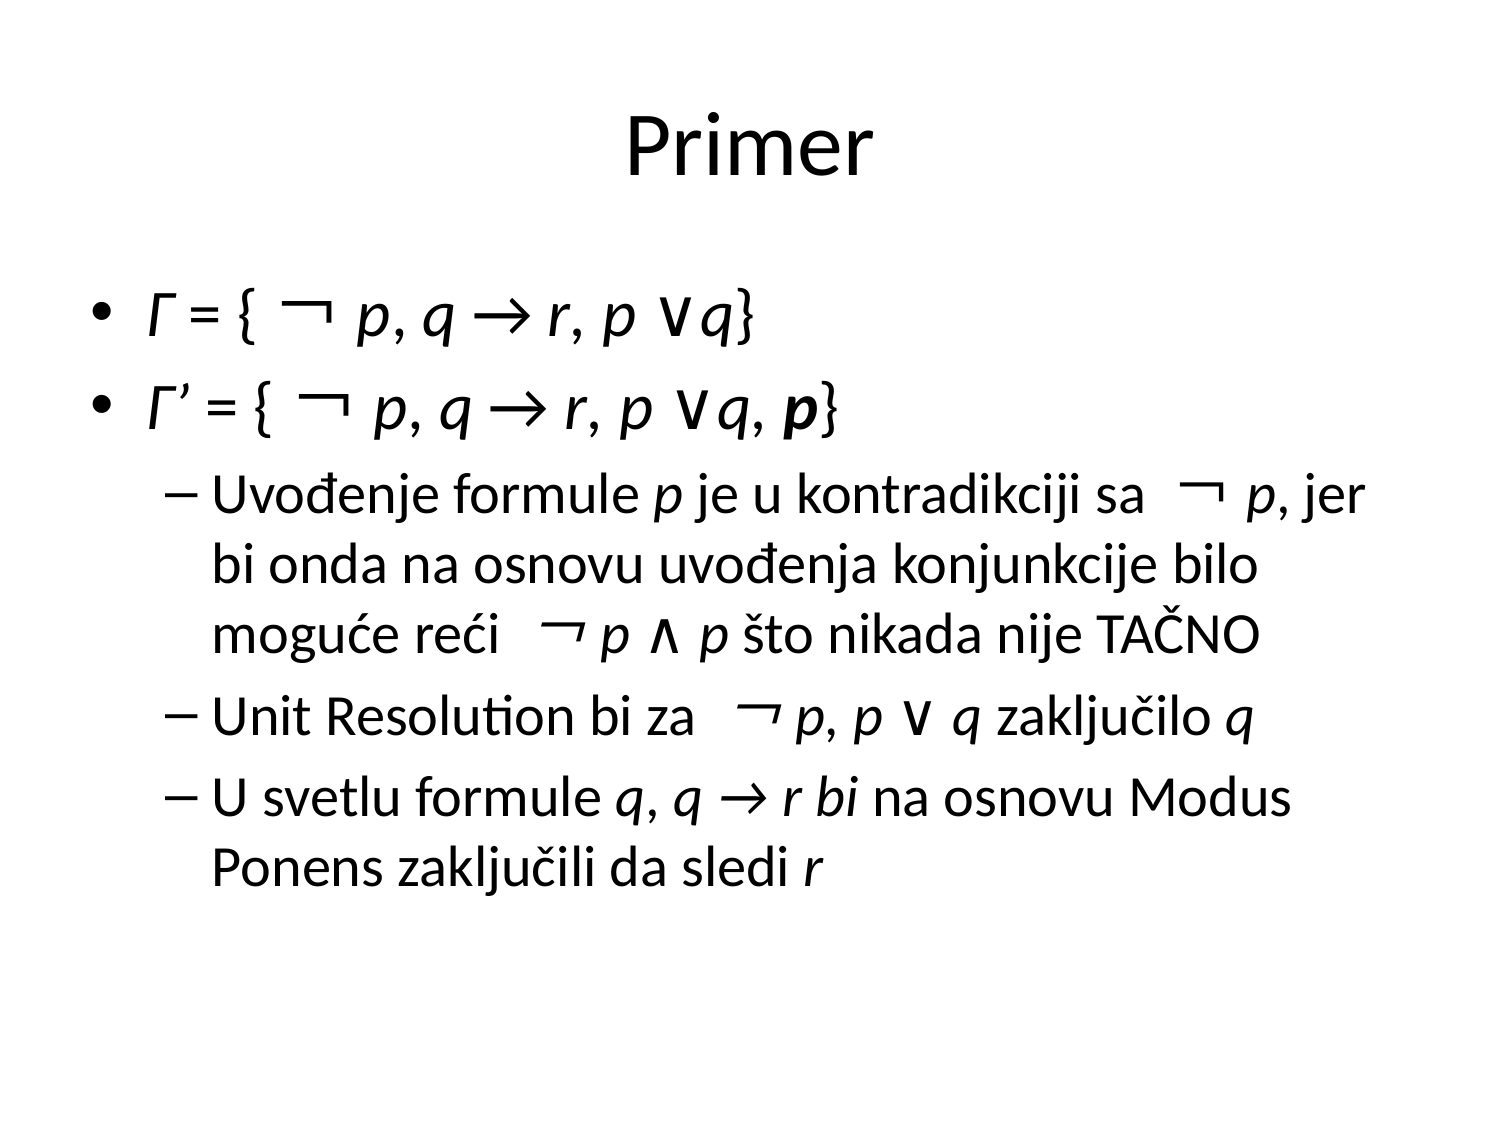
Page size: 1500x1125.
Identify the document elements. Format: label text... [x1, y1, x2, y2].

list Γ = {￢p, q → r, p ∨q} Γ’ = {￢p, q → r, p ∨q, p} Uvođenje formule p je u kontradikciji sa ￢p, jer bi onda na osnovu uvođenja konjunkcije bilo moguće reći ￢p ∧ p što nikada nije TAČNO Unit Resolution bi za ￢p, p ∨ q zaključilo q U svetlu formule q, q → r bi na osnovu Modus Ponens zaključili da sledi r [75, 262, 1425, 1005]
title Primer [75, 45, 1425, 233]
